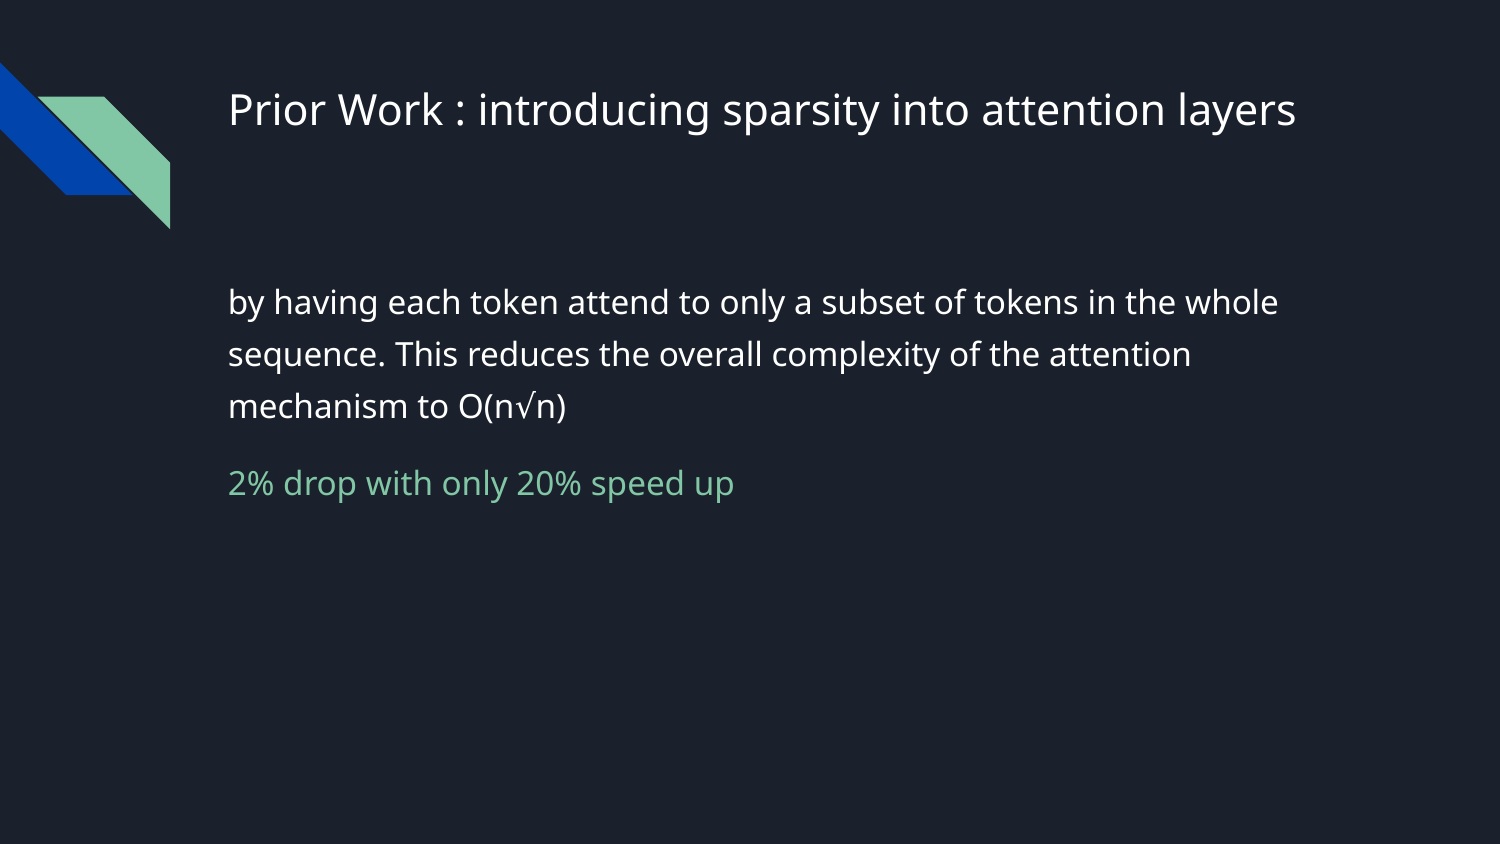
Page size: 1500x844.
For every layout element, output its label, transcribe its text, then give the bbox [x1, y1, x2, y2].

list by having each token attend to only a subset of tokens in the whole sequence. This reduces the overall complexity of the attention mechanism to O(n√n) 2% drop with only 20% speed up [212, 257, 1368, 766]
title Prior Work : introducing sparsity into attention layers [212, 64, 1368, 215]
